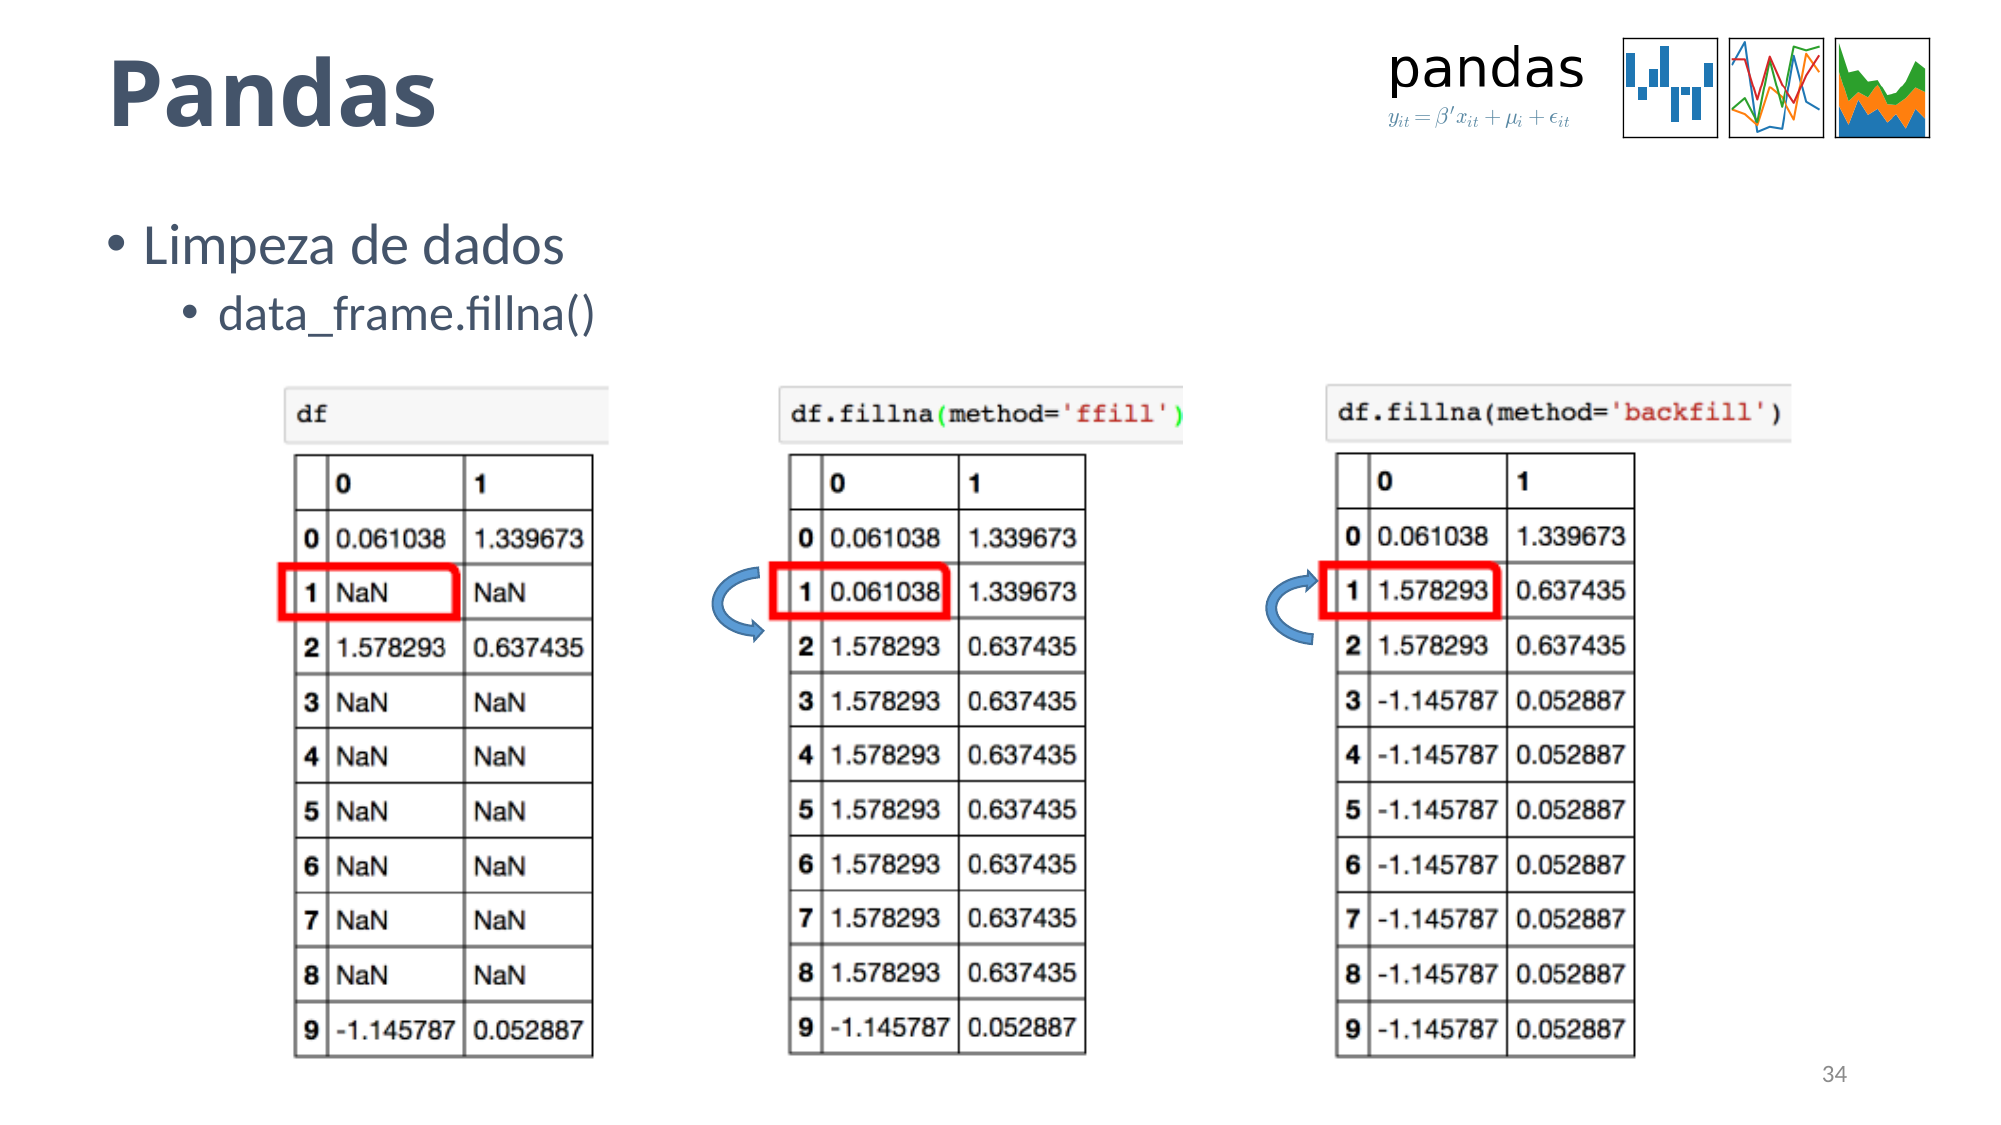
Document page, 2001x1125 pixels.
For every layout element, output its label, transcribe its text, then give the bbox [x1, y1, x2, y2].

list Limpeza de dados data_frame.fillna() [91, 206, 1925, 1014]
text_box [1265, 575, 1305, 645]
picture [1357, 25, 1946, 148]
picture [1305, 375, 1807, 1075]
title Pandas [91, 15, 1946, 178]
picture [762, 377, 1183, 1069]
picture [273, 377, 630, 1075]
text_box [711, 566, 762, 644]
slide_number 34 [1412, 1042, 1863, 1103]
